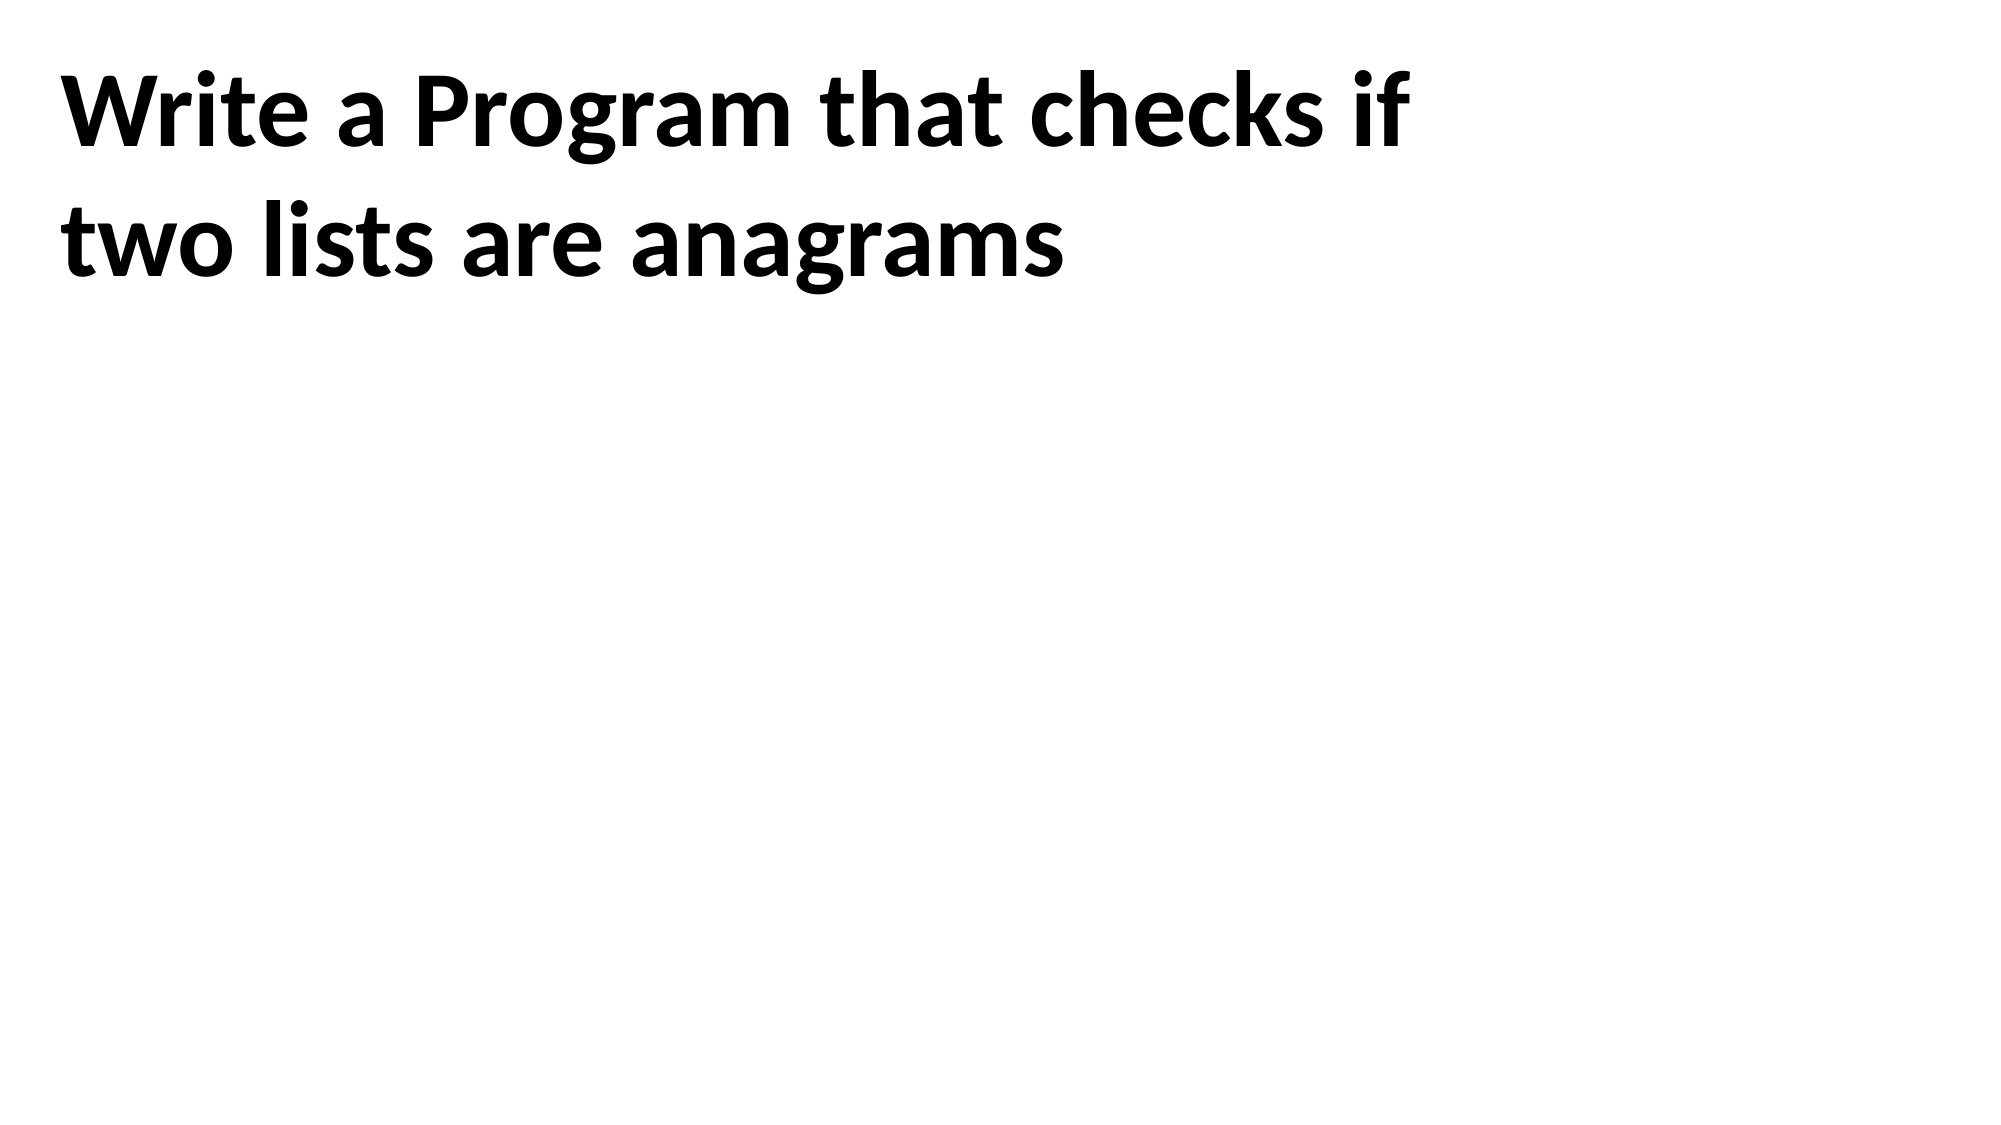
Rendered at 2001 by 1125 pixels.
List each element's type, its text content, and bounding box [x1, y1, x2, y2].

text_box Write a Program that checks if two lists are anagrams [45, 30, 1603, 306]
